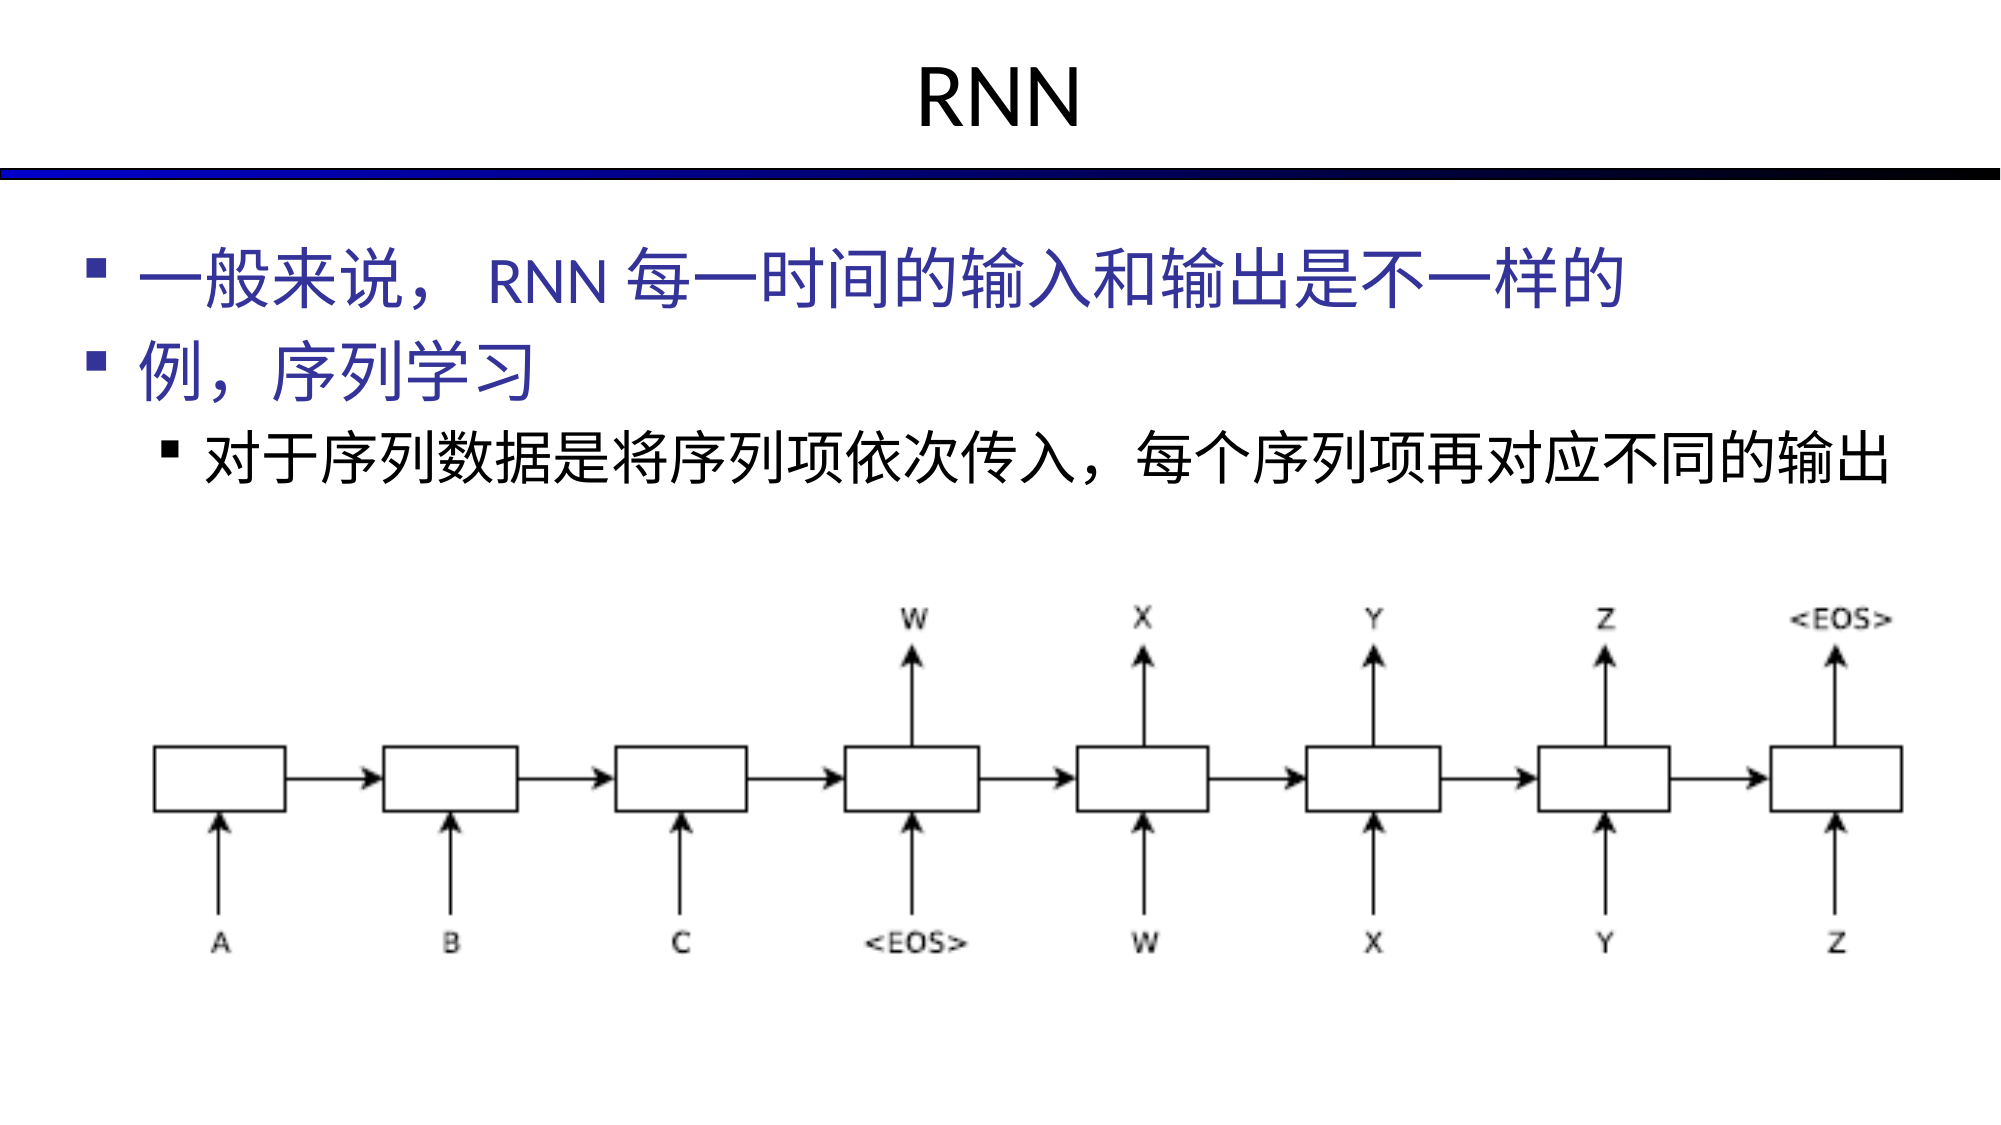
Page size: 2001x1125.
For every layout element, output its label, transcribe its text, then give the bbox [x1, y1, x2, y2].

picture [124, 574, 1930, 983]
title RNN [0, 0, 2000, 184]
list 一般来说，RNN每一时间的输入和输出是不一样的 例，序列学习 对于序列数据是将序列项依次传入，每个序列项再对应不同的输出 [66, 228, 1934, 1006]
